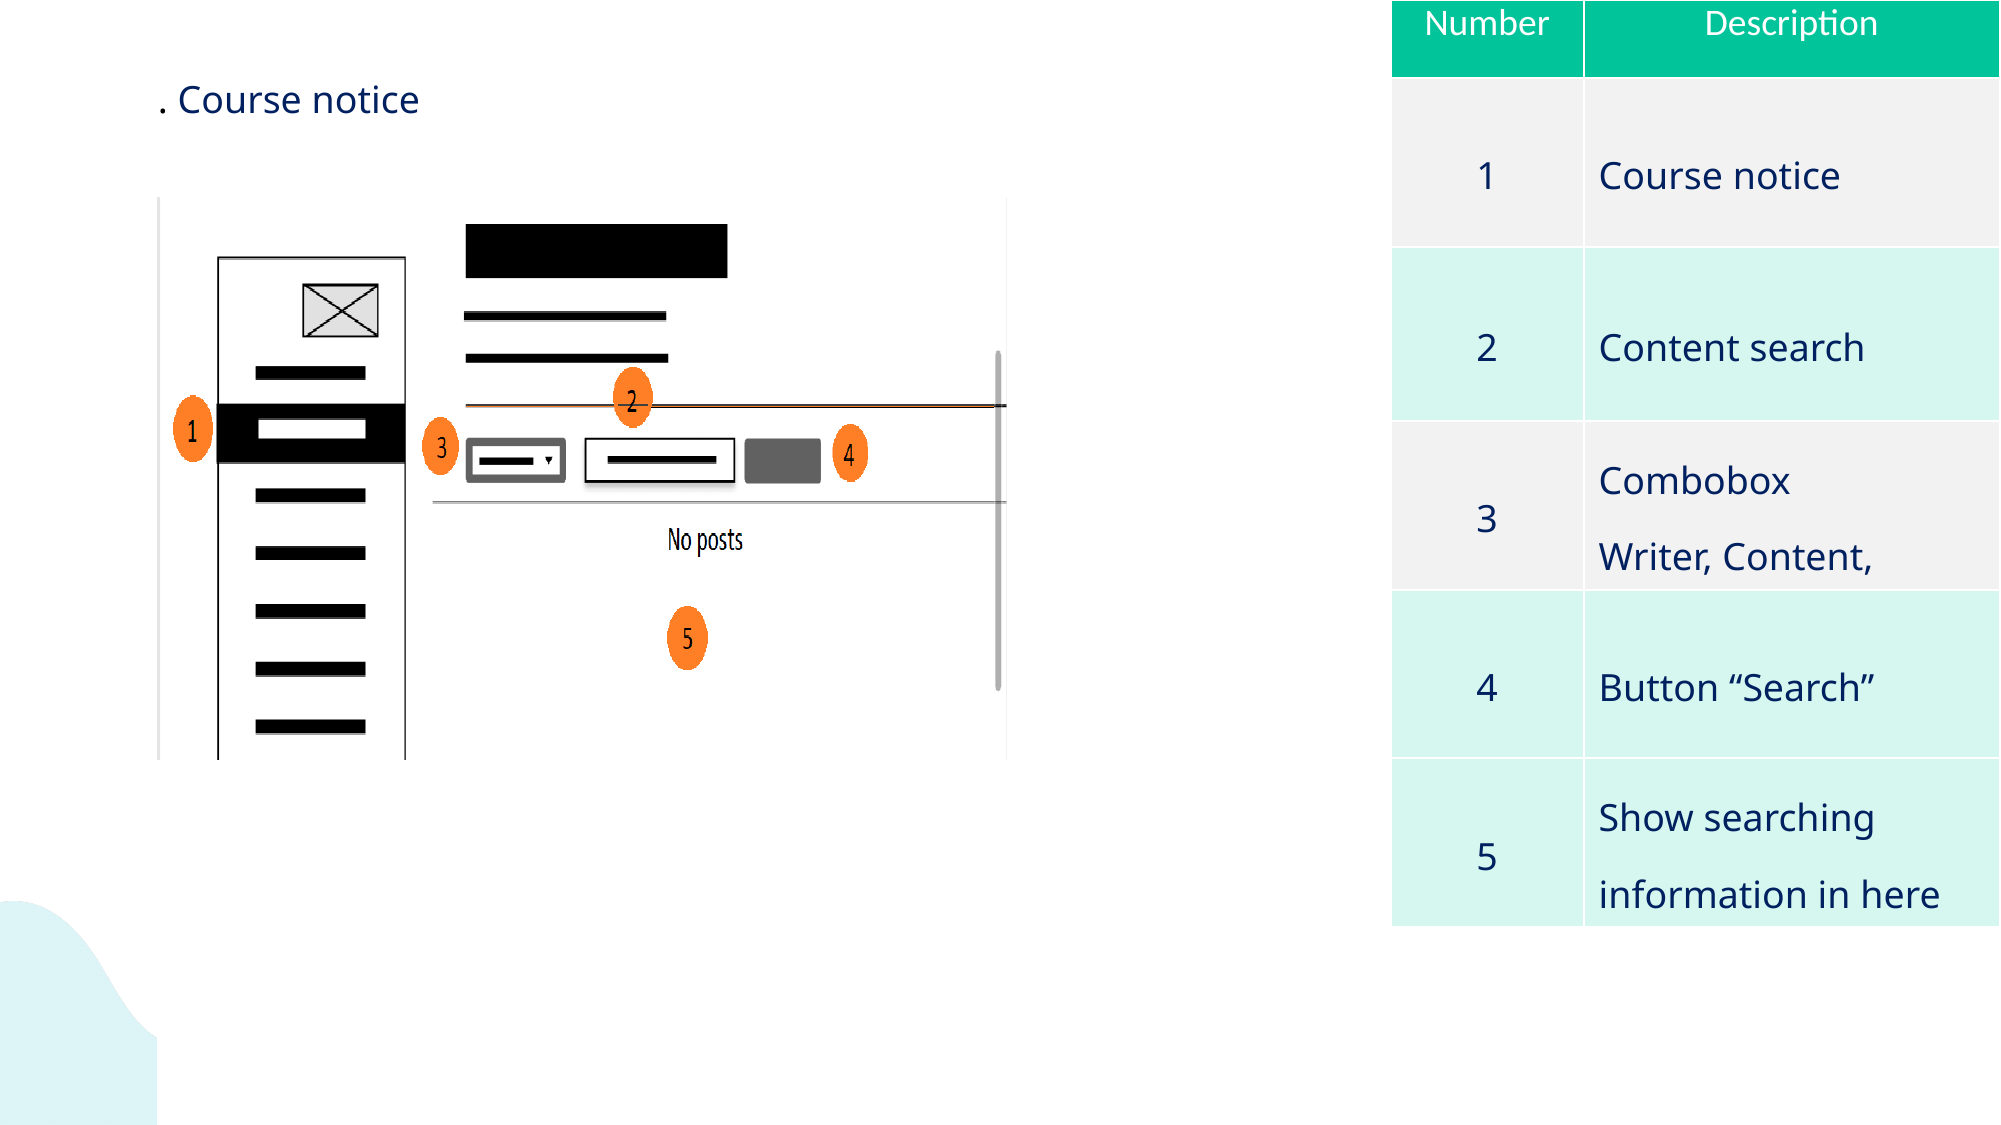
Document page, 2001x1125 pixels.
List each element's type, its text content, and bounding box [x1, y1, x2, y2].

table_cell 4 [1392, 591, 1583, 757]
table_cell 1 [1392, 79, 1583, 246]
table_cell 3 [1392, 422, 1583, 589]
table_cell Content search [1585, 248, 1999, 420]
table_header Description [1585, 1, 1999, 77]
picture [0, 197, 1391, 1125]
text_box . Course notice [143, 68, 1143, 129]
table_cell Course notice [1585, 79, 1999, 246]
table_header Number [1392, 1, 1583, 77]
table_cell 2 [1392, 248, 1583, 420]
table_cell Combobox Writer, Content, [1585, 422, 1999, 589]
table_header 5 [1392, 759, 1583, 926]
table_header Show searching information in here [1585, 759, 1999, 926]
table_cell Button “Search” [1585, 591, 1999, 757]
